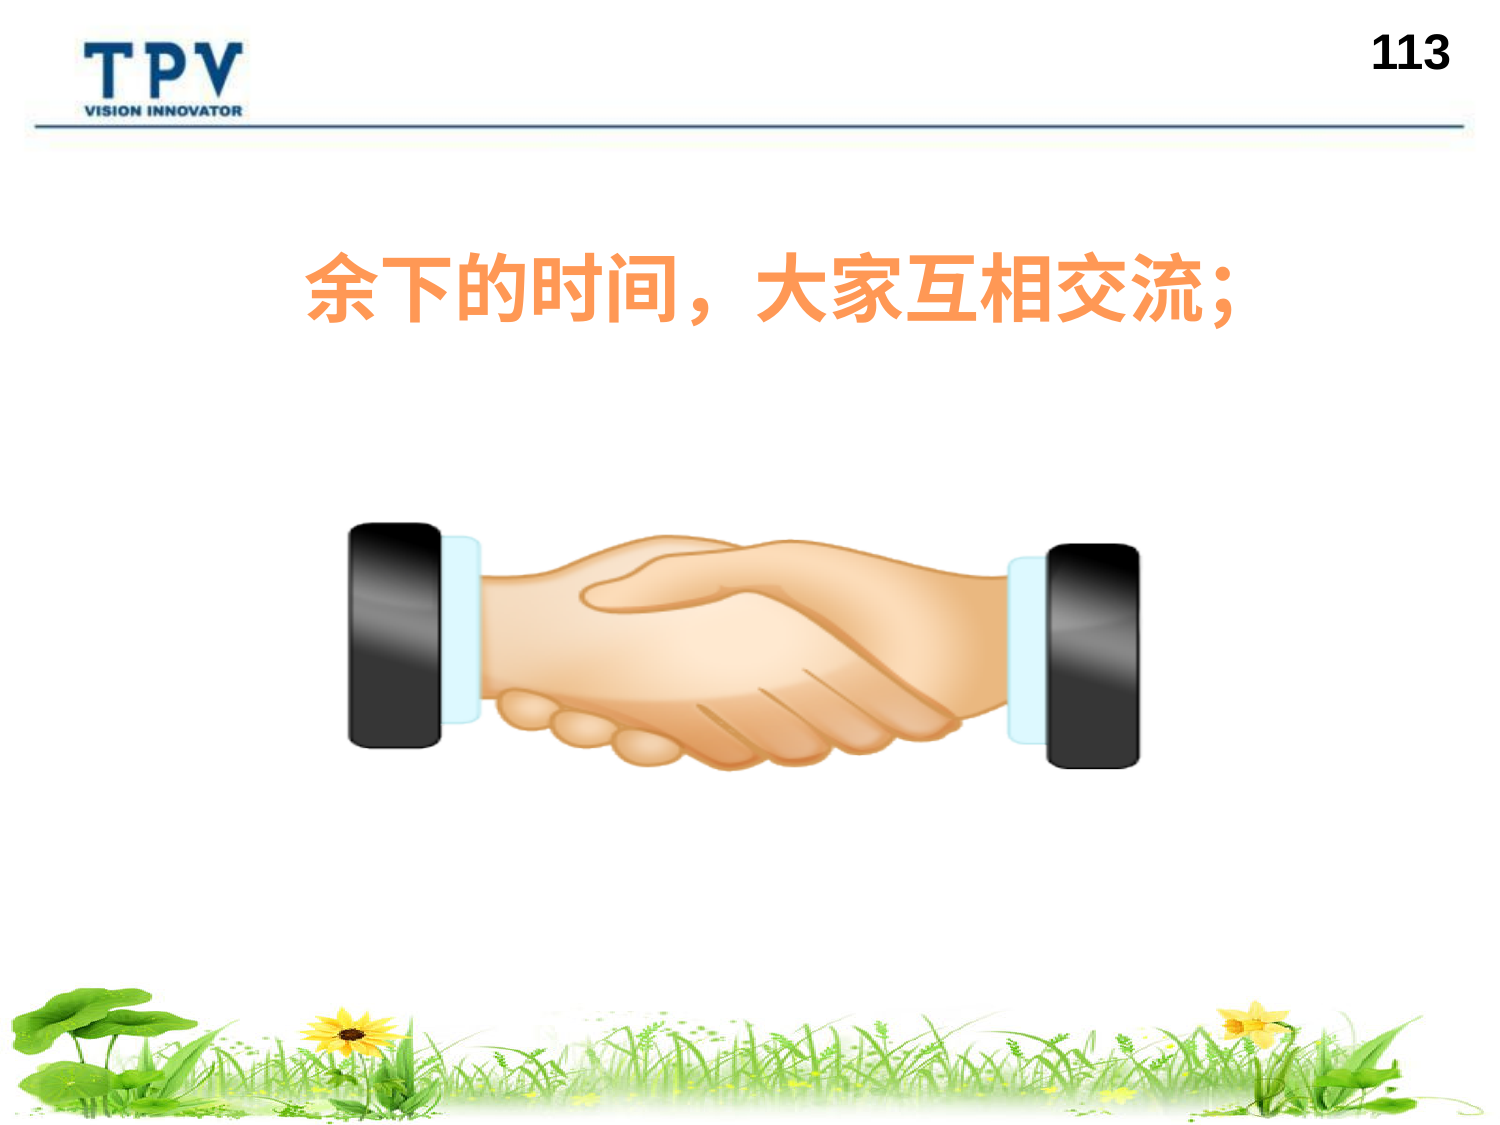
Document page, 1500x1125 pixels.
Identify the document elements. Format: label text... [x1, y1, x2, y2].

text_box 余下的时间，大家互相交流； [117, 234, 1432, 340]
picture [0, 1, 1500, 1125]
